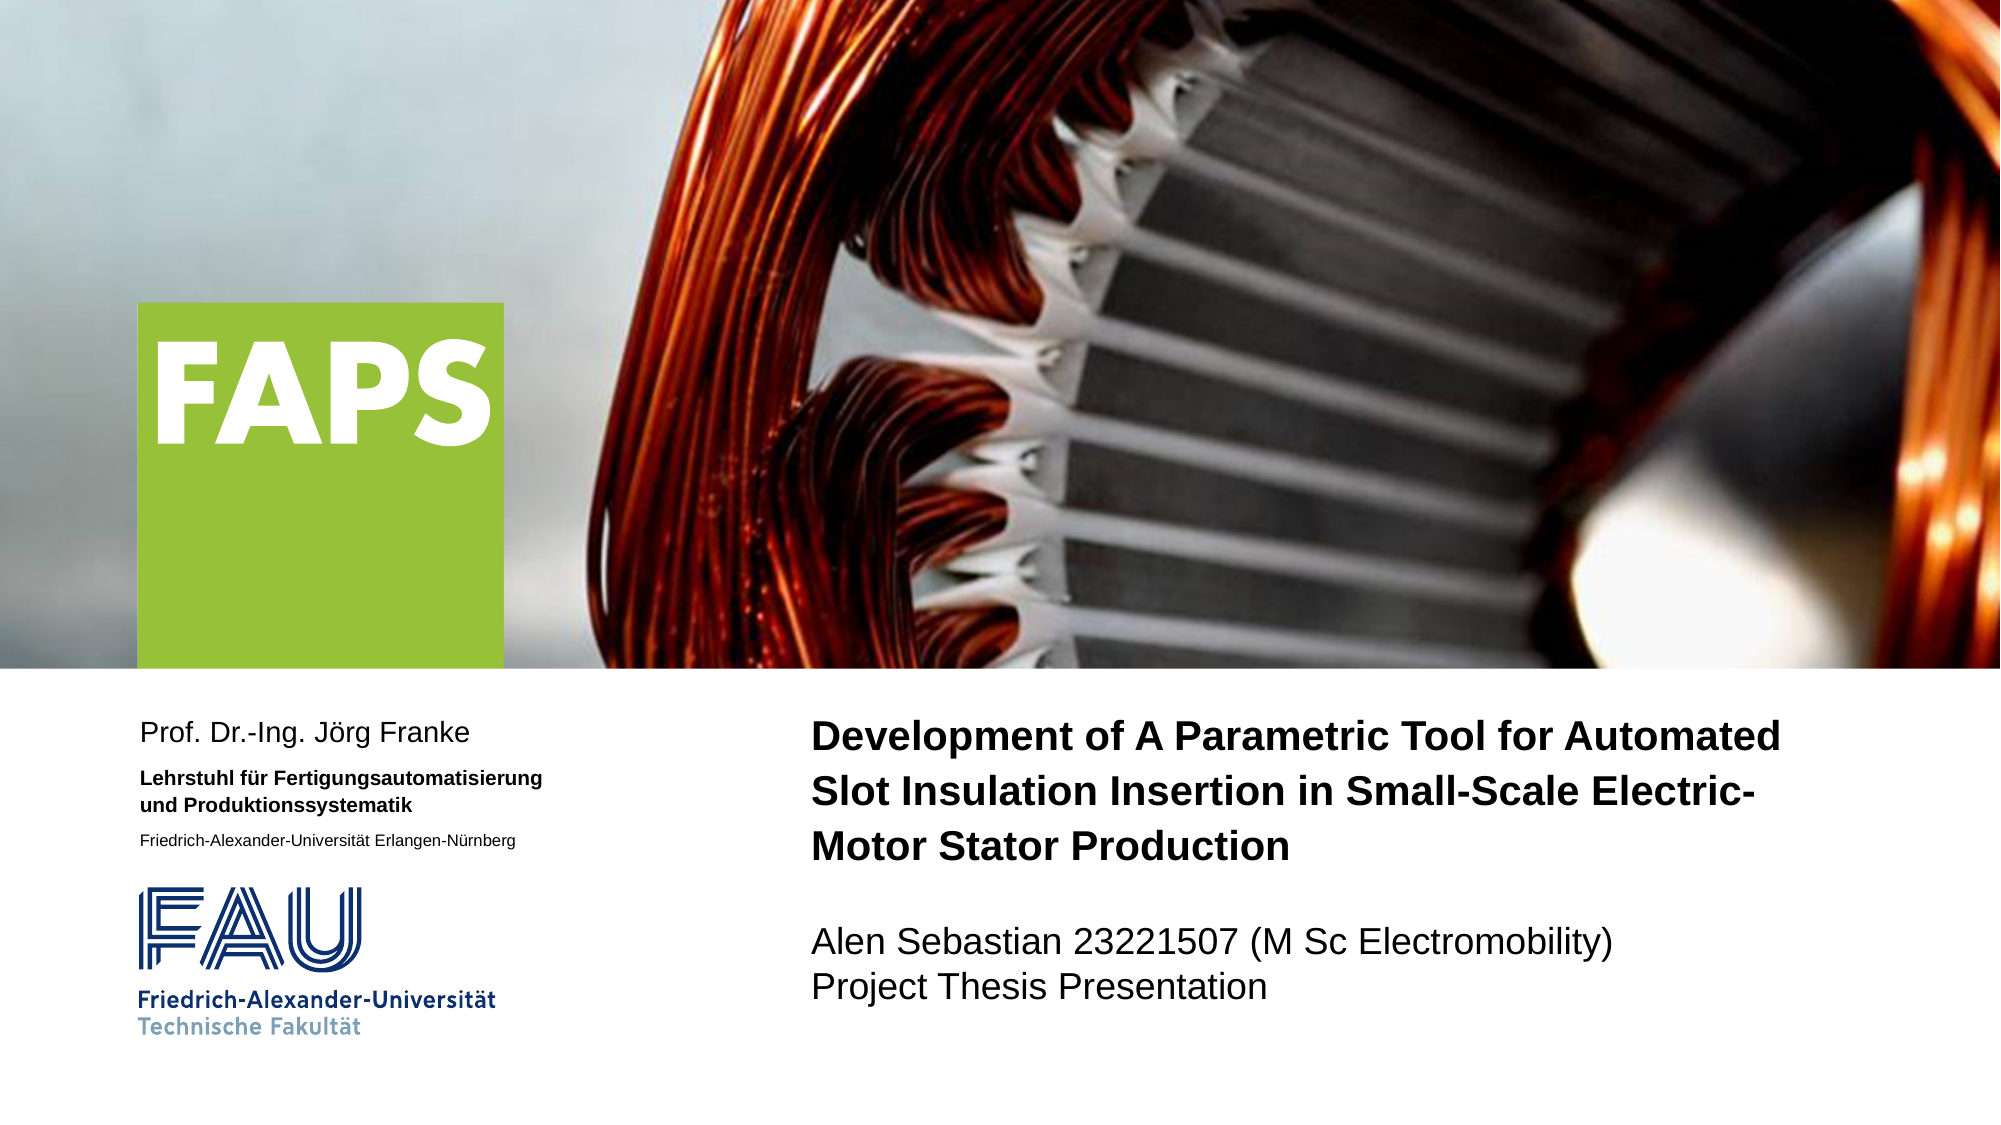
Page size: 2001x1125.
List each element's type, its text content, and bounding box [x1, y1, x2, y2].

picture [0, 0, 2000, 669]
subtitle Alen Sebastian 23221507 (M Sc Electromobility) Project Thesis Presentation [810, 916, 1863, 1054]
title Development of A Parametric Tool for Automated Slot Insulation Insertion in Small-Scale Electric- Motor Stator Production [811, 704, 1863, 833]
